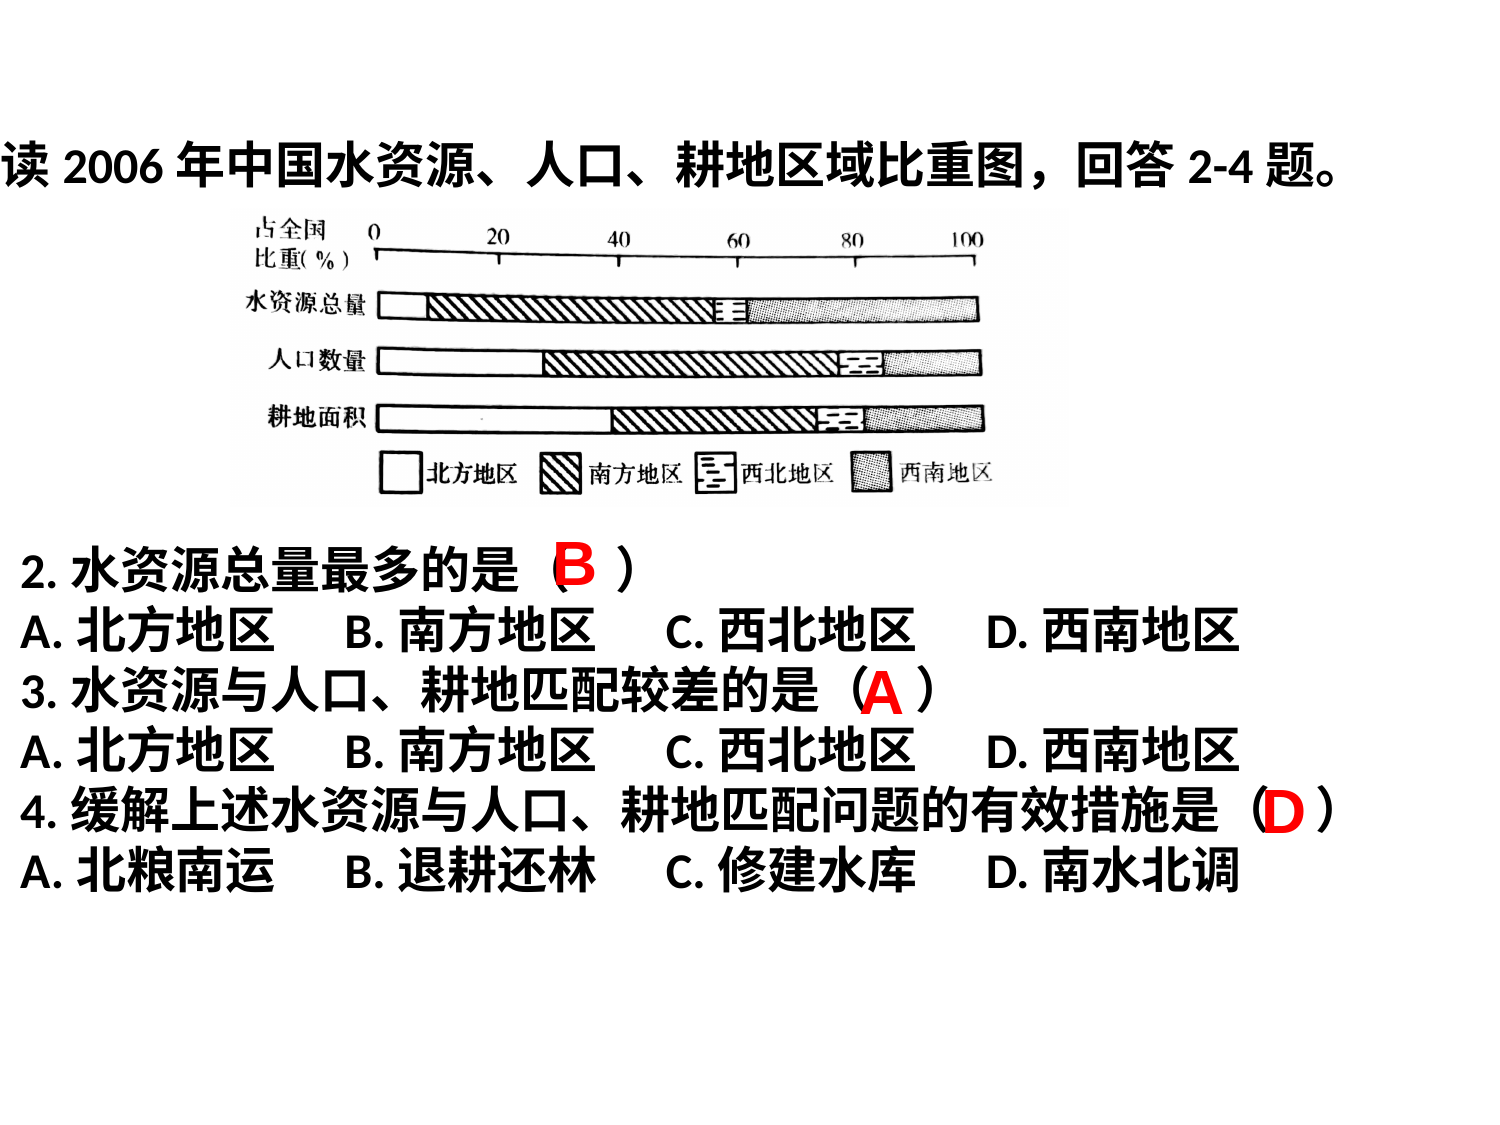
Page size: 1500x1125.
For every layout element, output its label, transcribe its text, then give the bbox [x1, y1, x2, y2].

picture [229, 207, 1069, 507]
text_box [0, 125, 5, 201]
text_box A [844, 645, 920, 735]
text_box B [537, 516, 613, 605]
text_box 2.水资源总量最多的是（ ） A.北方地区 B.南方地区 C.西北地区 D.西南地区 3.水资源与人口、耕地匹配较差的是（ ） A.北方地区 B.南方地区 C.西北地区 D.西南地区 4.缓解上述水资源与人口、耕地匹配问题的有效措施是（ ） A.北粮南运 B.退耕还林 C.修建水库 D.南水北调 [5, 110, 1381, 1026]
text_box D [1246, 763, 1322, 853]
